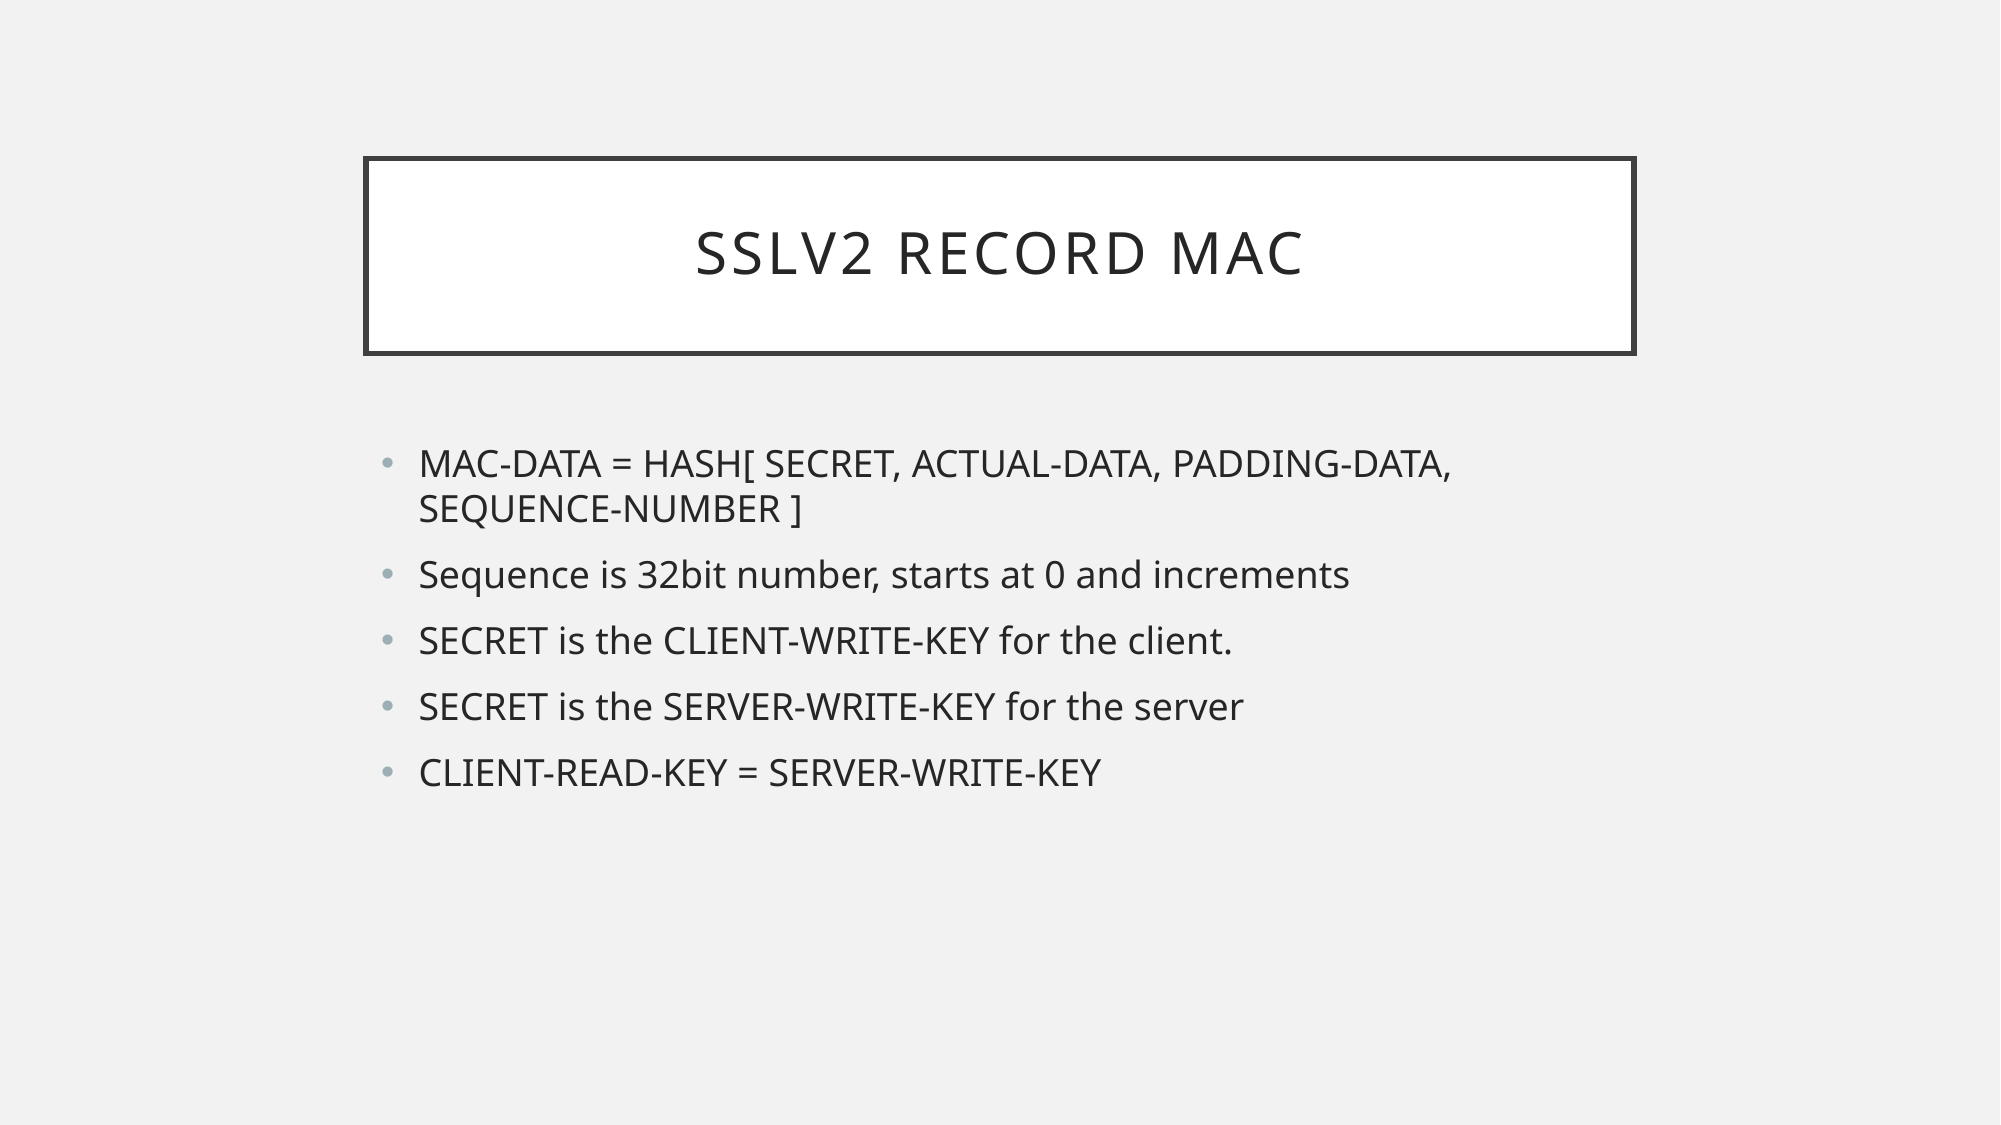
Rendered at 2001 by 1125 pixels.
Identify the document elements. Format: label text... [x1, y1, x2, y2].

list MAC-DATA = HASH[ SECRET, ACTUAL-DATA, PADDING-DATA, SEQUENCE-NUMBER ] Sequence is 32bit number, starts at 0 and increments SECRET is the CLIENT-WRITE-KEY for the client. SECRET is the SERVER-WRITE-KEY for the server CLIENT-READ-KEY = SERVER-WRITE-KEY [366, 432, 1634, 942]
title SSLV2 Record MAC [363, 156, 1637, 356]
